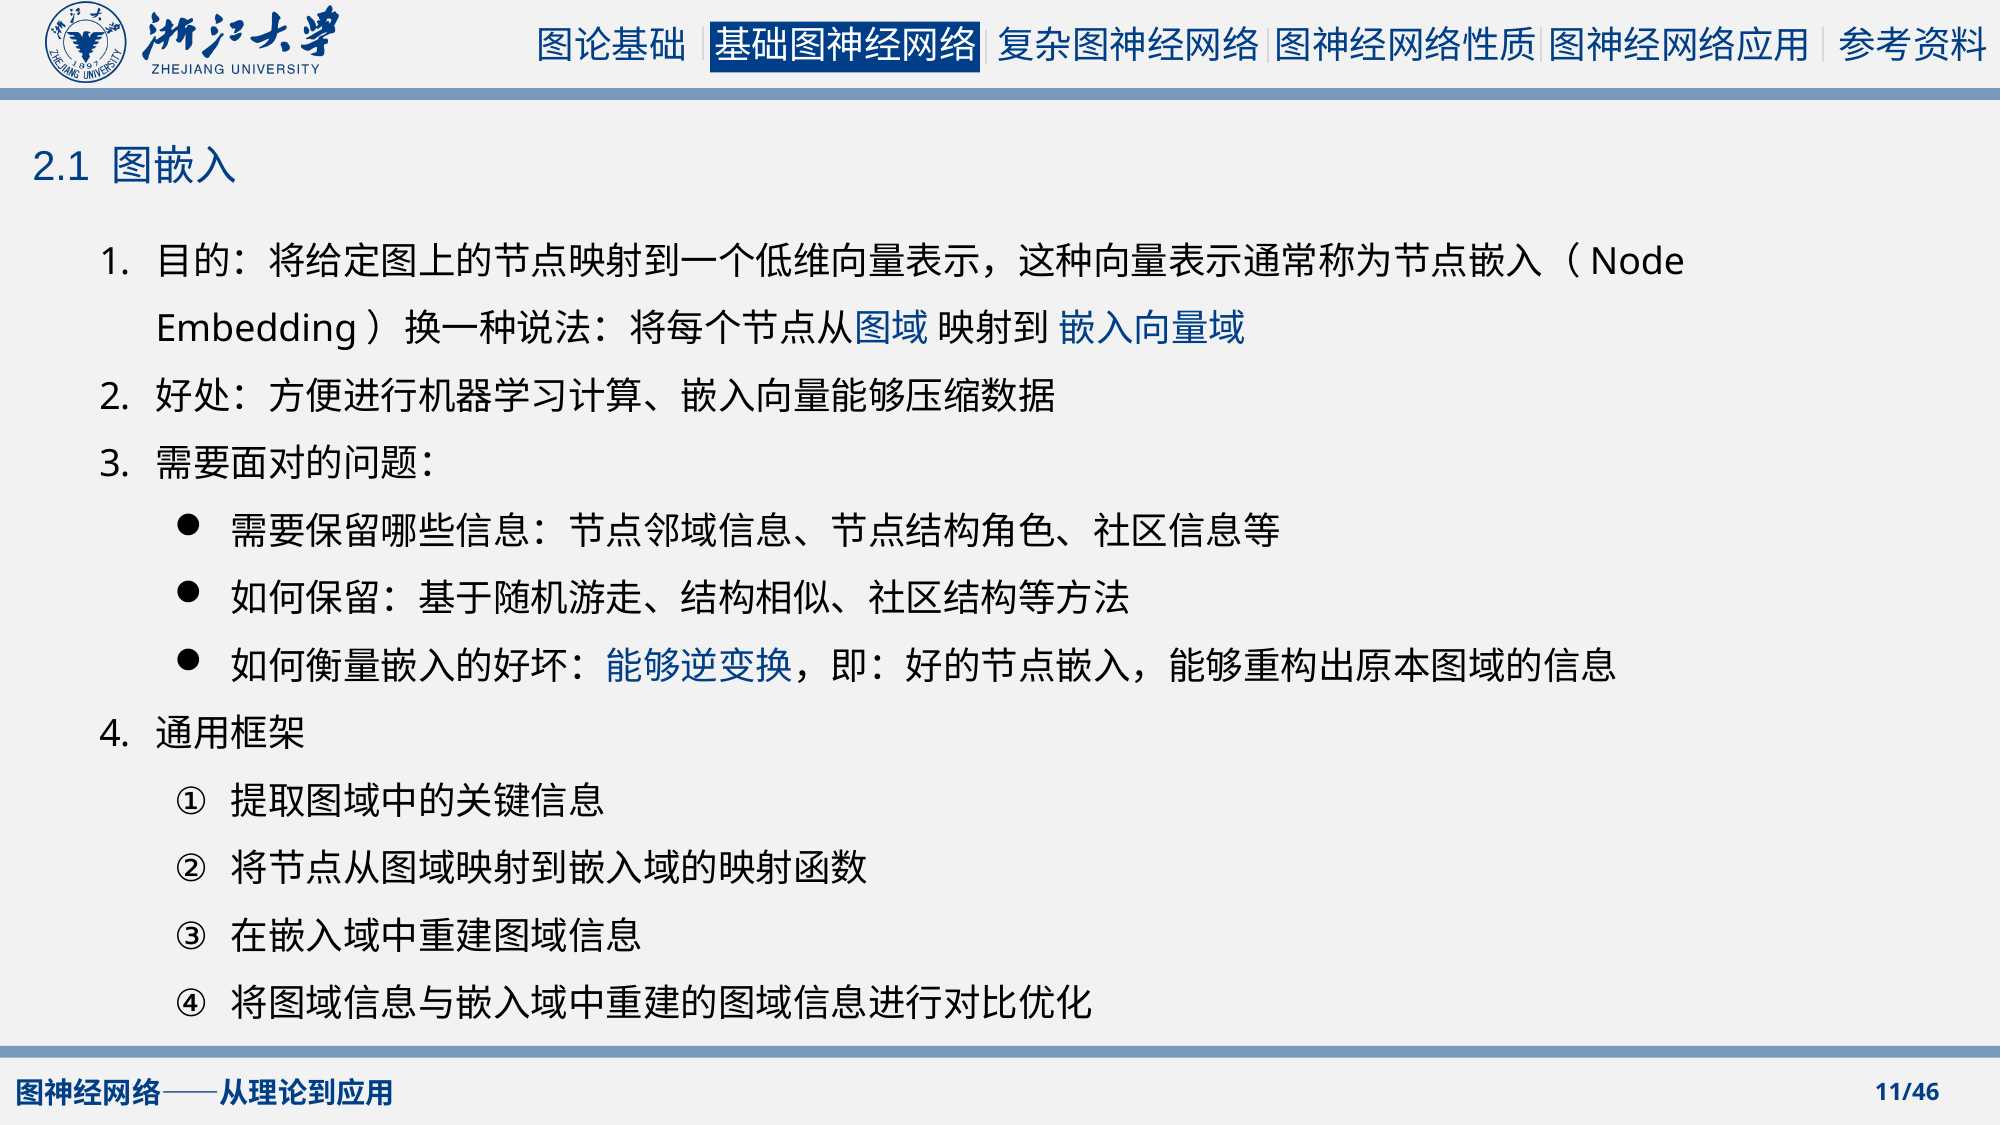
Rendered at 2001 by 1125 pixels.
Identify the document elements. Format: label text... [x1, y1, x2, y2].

text_box 图神经网络性质 [1258, 13, 1531, 74]
text_box [0, 87, 2000, 101]
text_box 目的：将给定图上的节点映射到一个低维向量表示，这种向量表示通常称为节点嵌入（Node Embedding）换一种说法：将每个节点从图域 映射到 嵌入向量域 好处：方便进行机器学习计算、嵌入向量能够压缩数据 需要面对的问题： 需要保留哪些信息：节点邻域信息、节点结构角色、社区信息等 如何保留：基于随机游走、结构相似、社区结构等方法 如何衡量嵌入的好坏：能够逆变换，即：好的节点嵌入，能够重构出原本图域的信息 通用框架 提取图域中的关键信息 将节点从图域映射到嵌入域的映射函数 在嵌入域中重建图域信息 将图域信息与嵌入域中重建的图域信息进行对比优化 [84, 206, 1934, 1032]
text_box 图神经网络应用 [1531, 13, 1828, 74]
text_box 图神经网络——从理论到应用 [0, 1057, 446, 1125]
picture [45, 1, 339, 84]
text_box 11/46 [1837, 1068, 1978, 1113]
text_box 基础图神经网络 [698, 13, 992, 74]
text_box 2.1 图嵌入 [32, 99, 429, 219]
text_box 参考资料 [1812, 14, 2000, 74]
text_box 图论基础 [512, 13, 698, 74]
text_box 复杂图神经网络 [992, 13, 1258, 74]
text_box [0, 1045, 2000, 1059]
